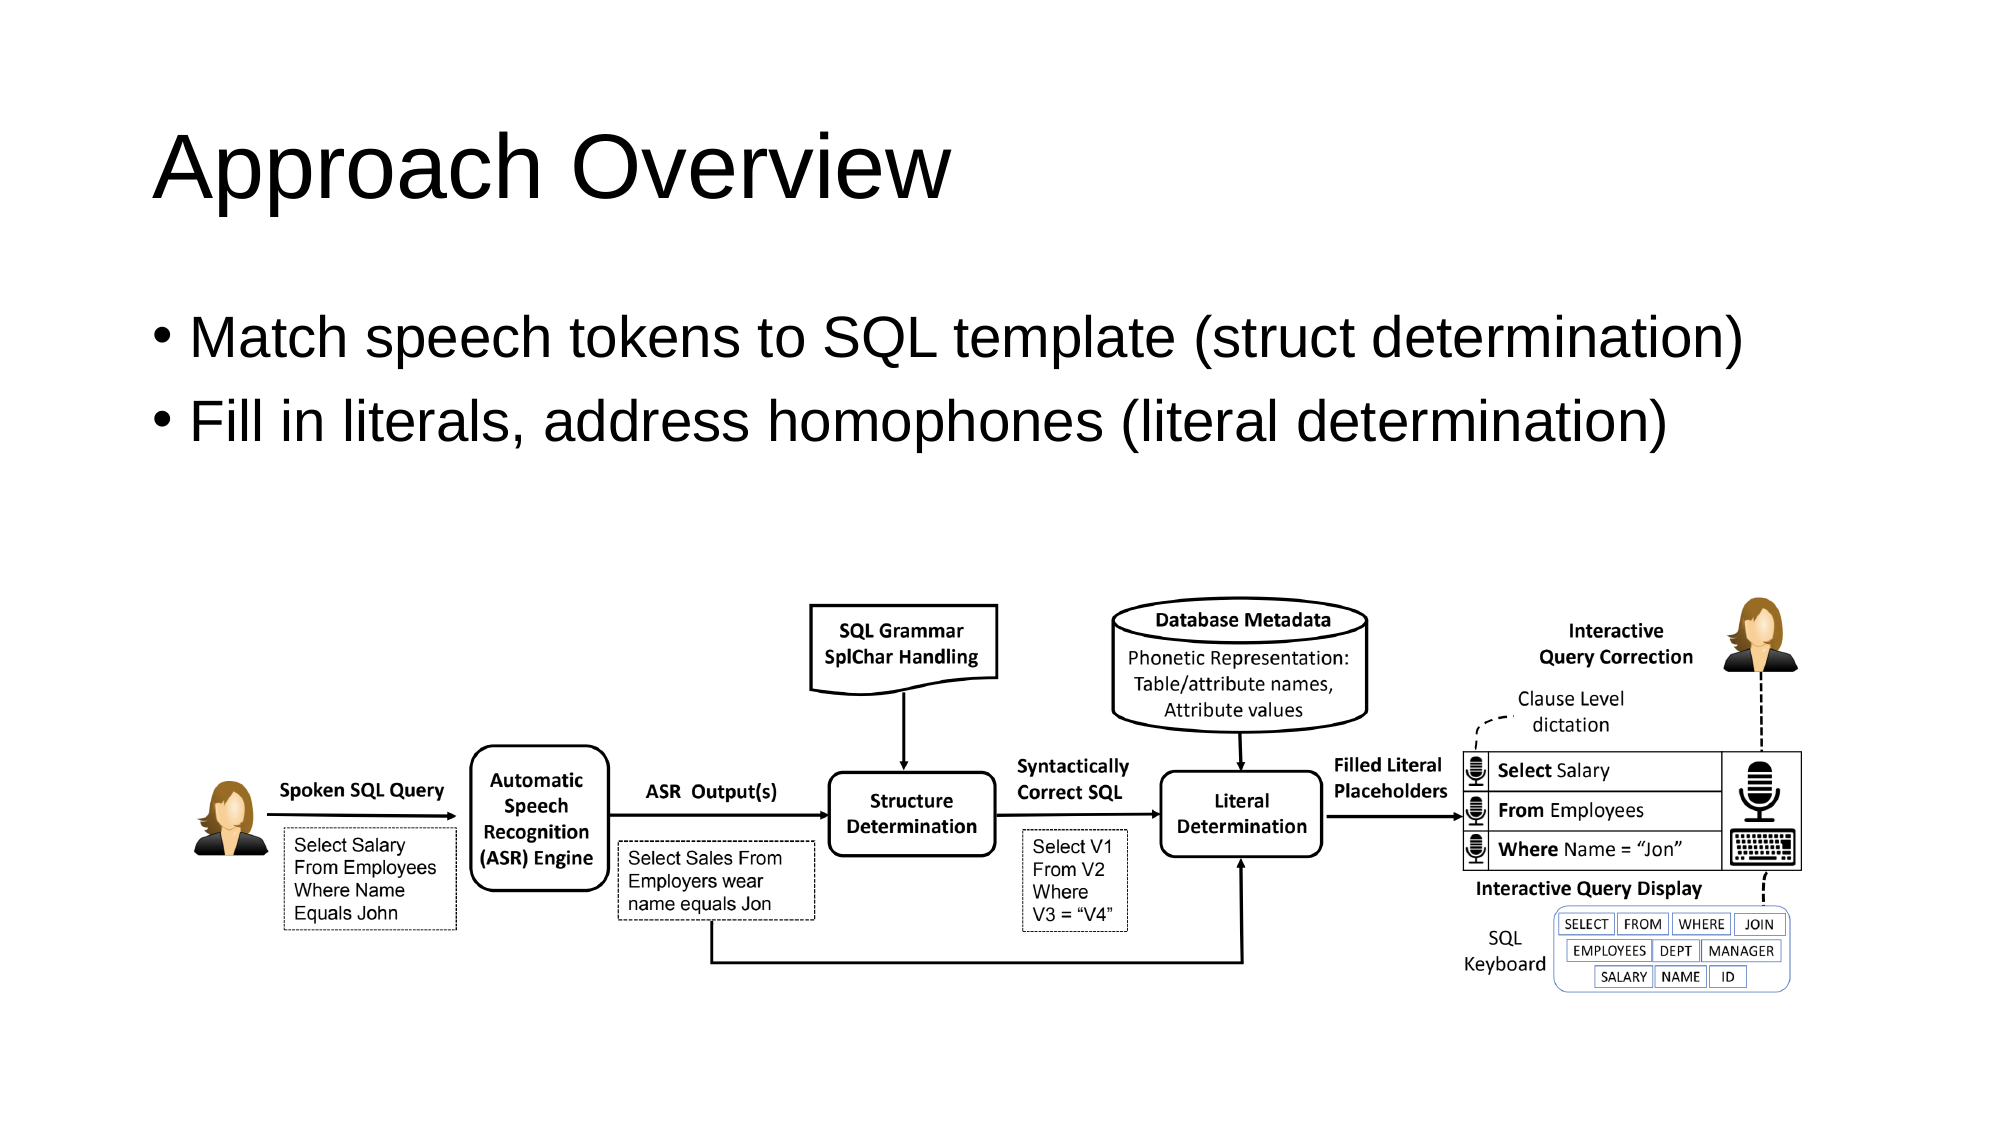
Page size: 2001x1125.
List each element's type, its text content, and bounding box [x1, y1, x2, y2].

picture [185, 562, 1815, 997]
list Match speech tokens to SQL template (struct determination) Fill in literals, address homophones (literal determination) [137, 299, 1863, 1014]
title Approach Overview [137, 59, 1863, 278]
